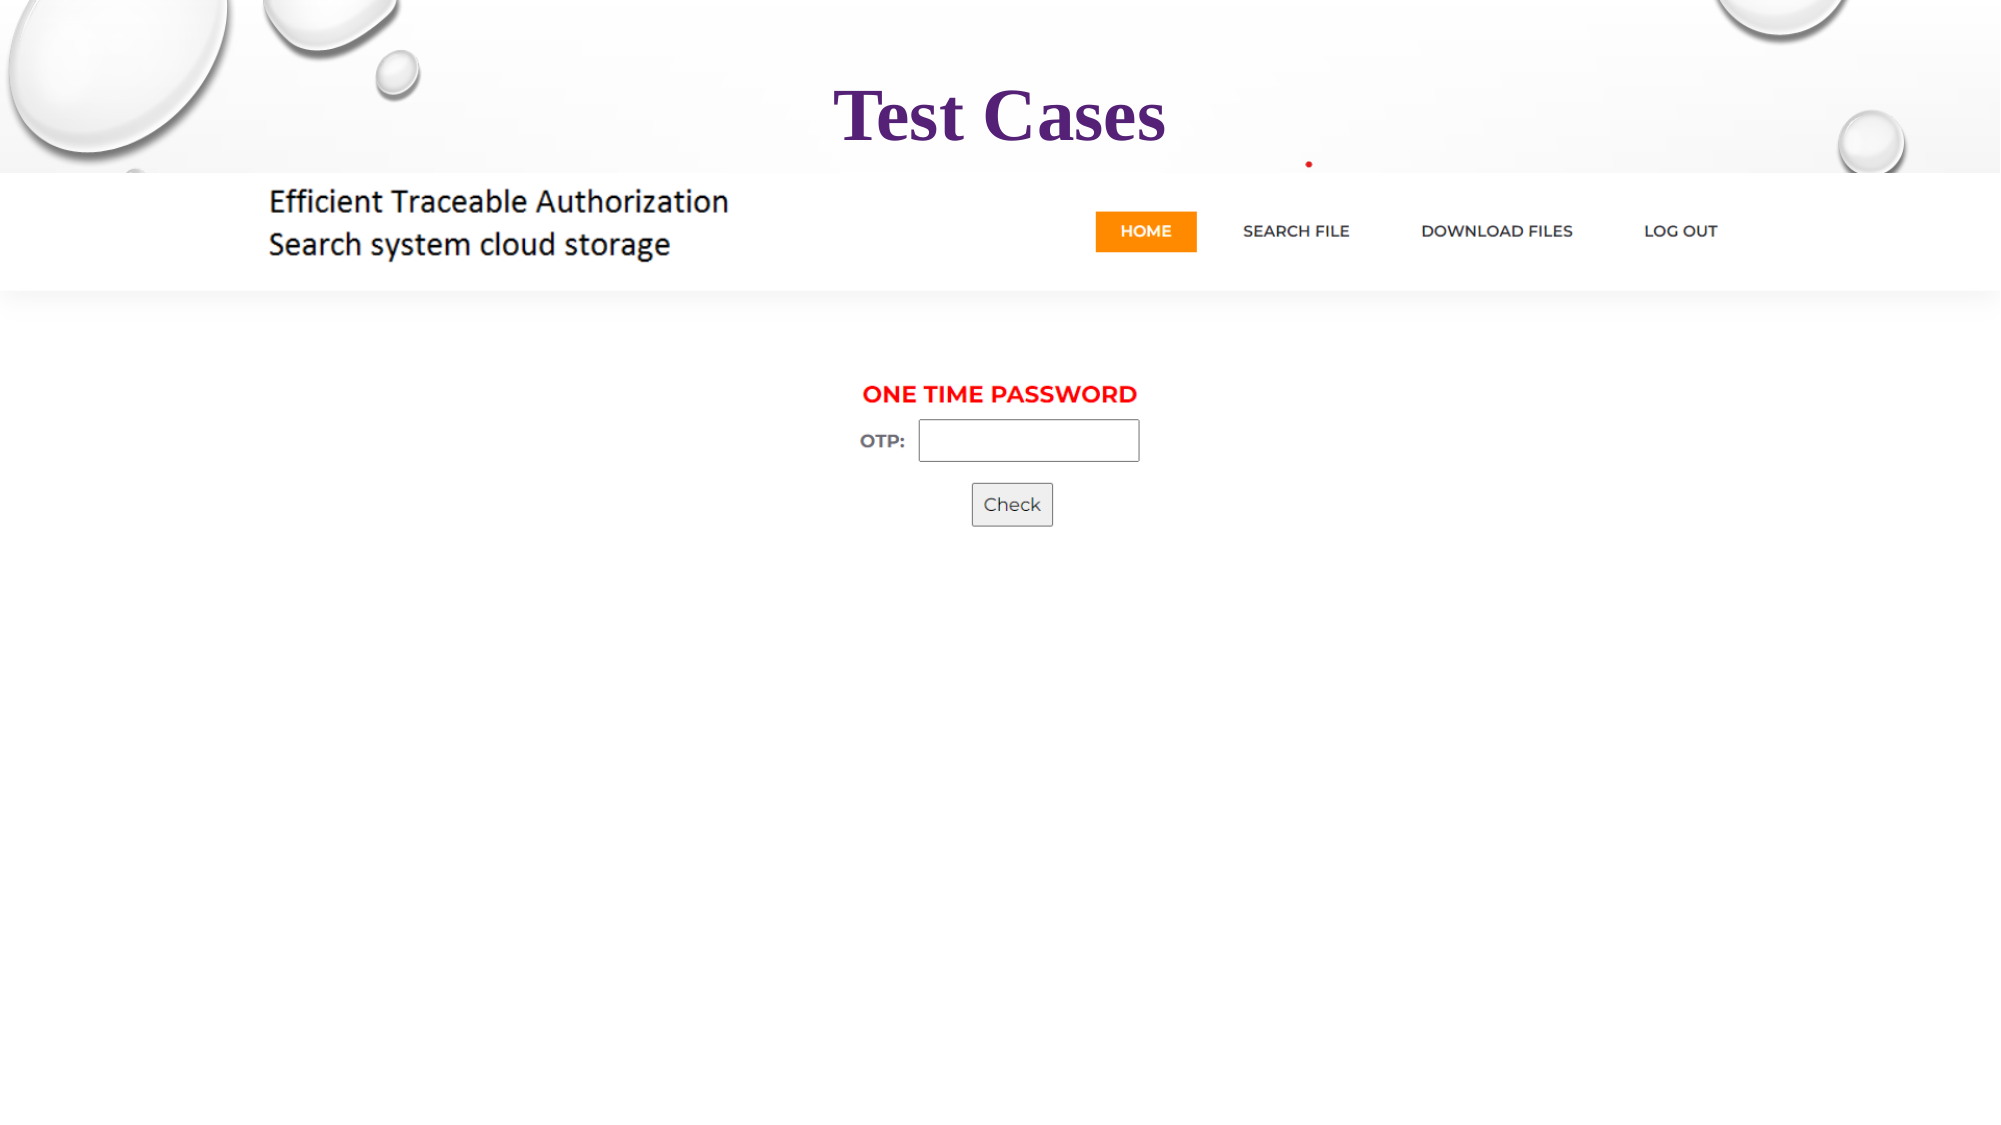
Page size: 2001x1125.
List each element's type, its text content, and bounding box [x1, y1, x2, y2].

picture [0, 159, 2000, 1125]
picture [0, 0, 2000, 68]
text_box Test Cases [0, 68, 2000, 158]
